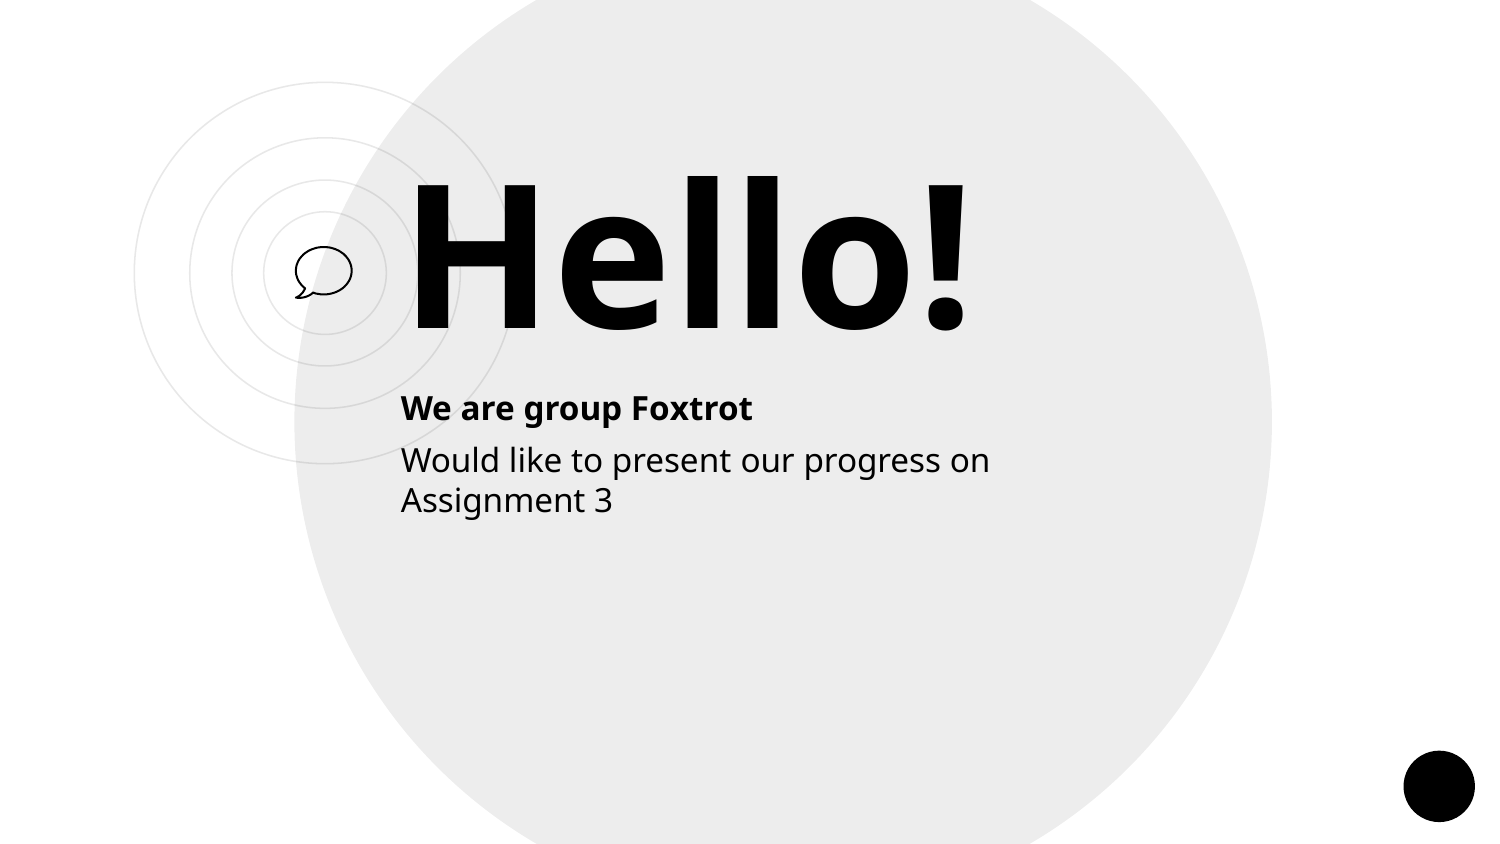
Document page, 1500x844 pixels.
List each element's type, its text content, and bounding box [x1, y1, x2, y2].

title Hello! [385, 193, 1142, 371]
subtitle We are group Foxtrot Would like to present our progress on Assignment 3 [385, 371, 1142, 664]
slide_number 2 [1403, 750, 1475, 823]
